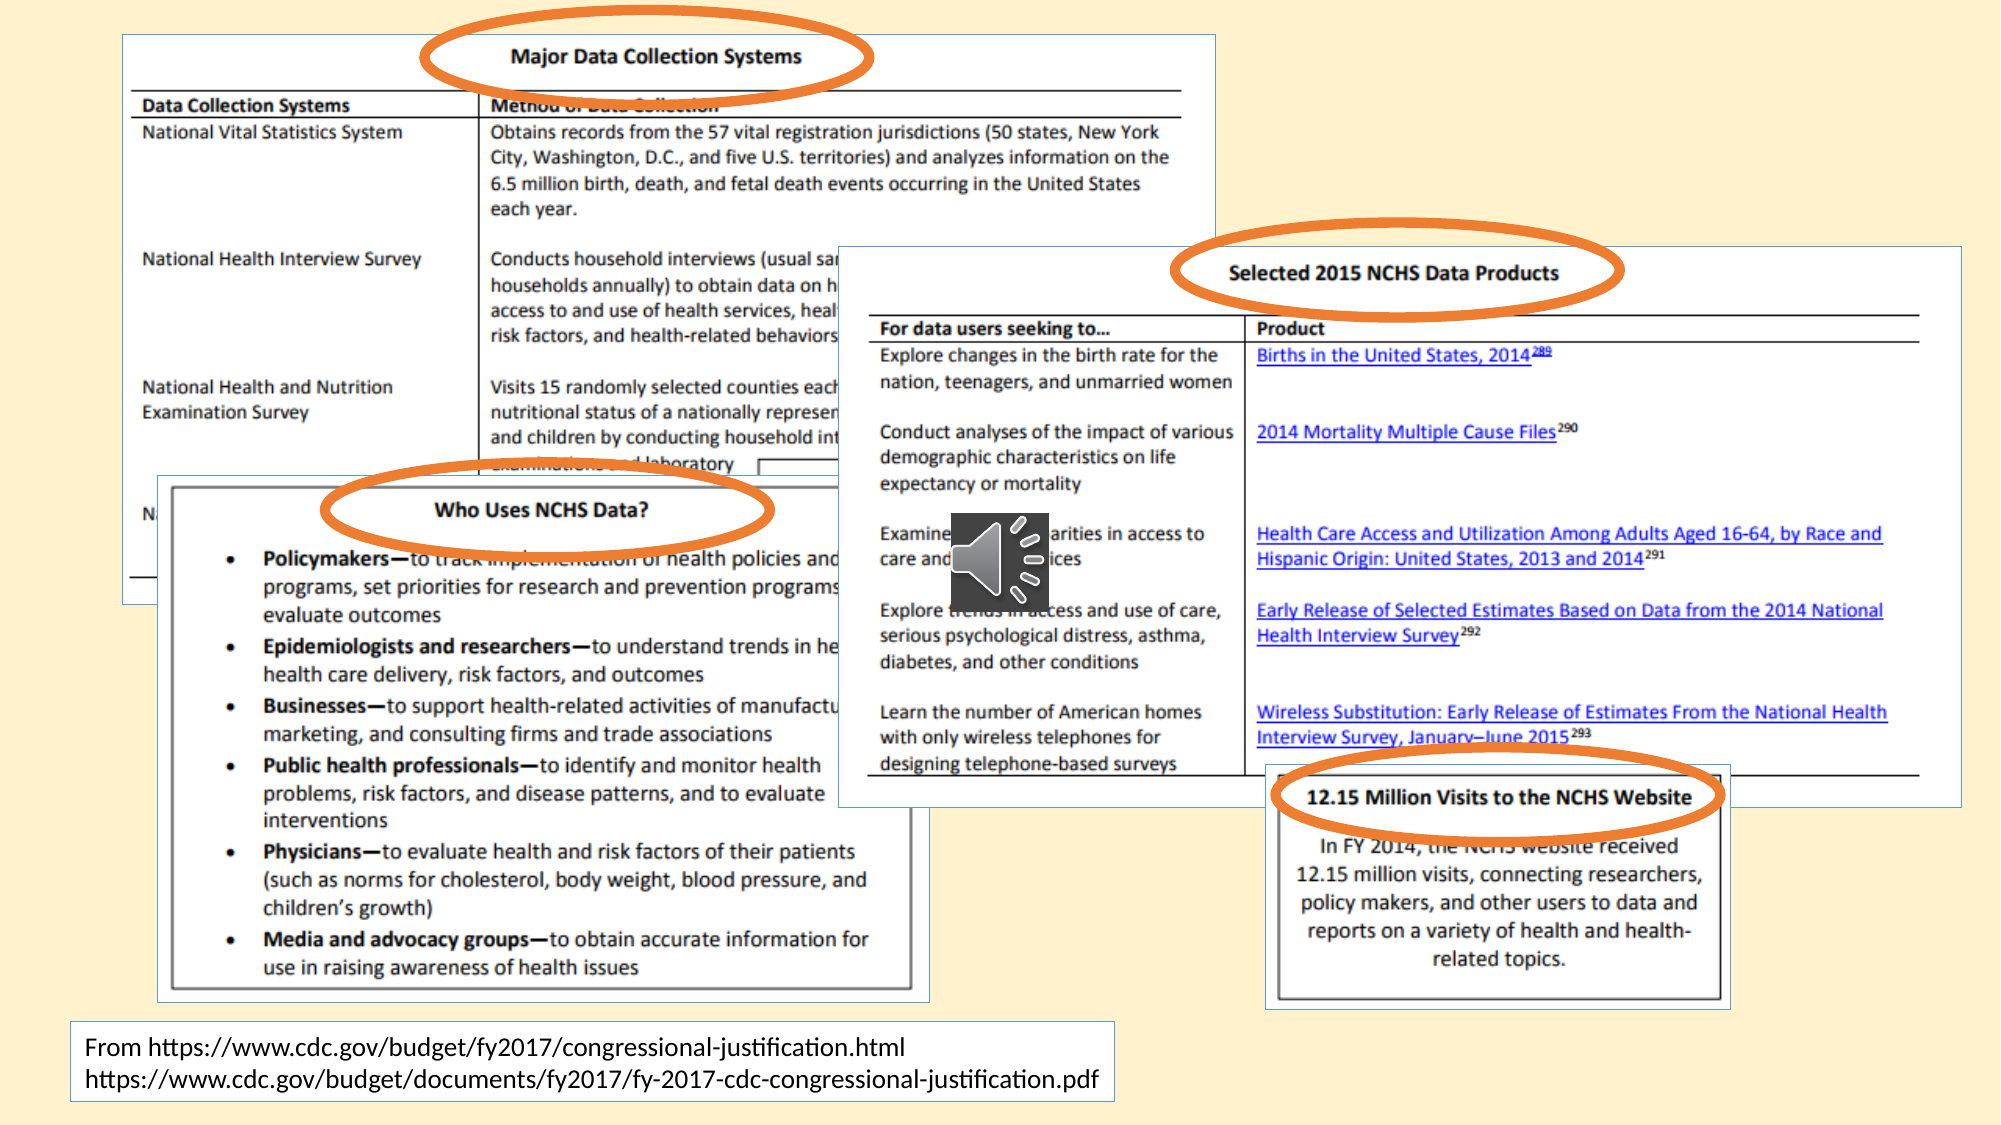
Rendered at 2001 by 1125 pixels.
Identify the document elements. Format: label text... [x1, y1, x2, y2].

text_box [1216, 221, 1593, 246]
picture [121, 34, 1962, 1010]
text_box From https://www.cdc.gov/budget/fy2017/congressional-justification.html https://www.cdc.gov/budget/documents/fy2017/fy-2017-cdc-congressional-justification.pdf [70, 1021, 1115, 1102]
text_box [450, 8, 844, 34]
